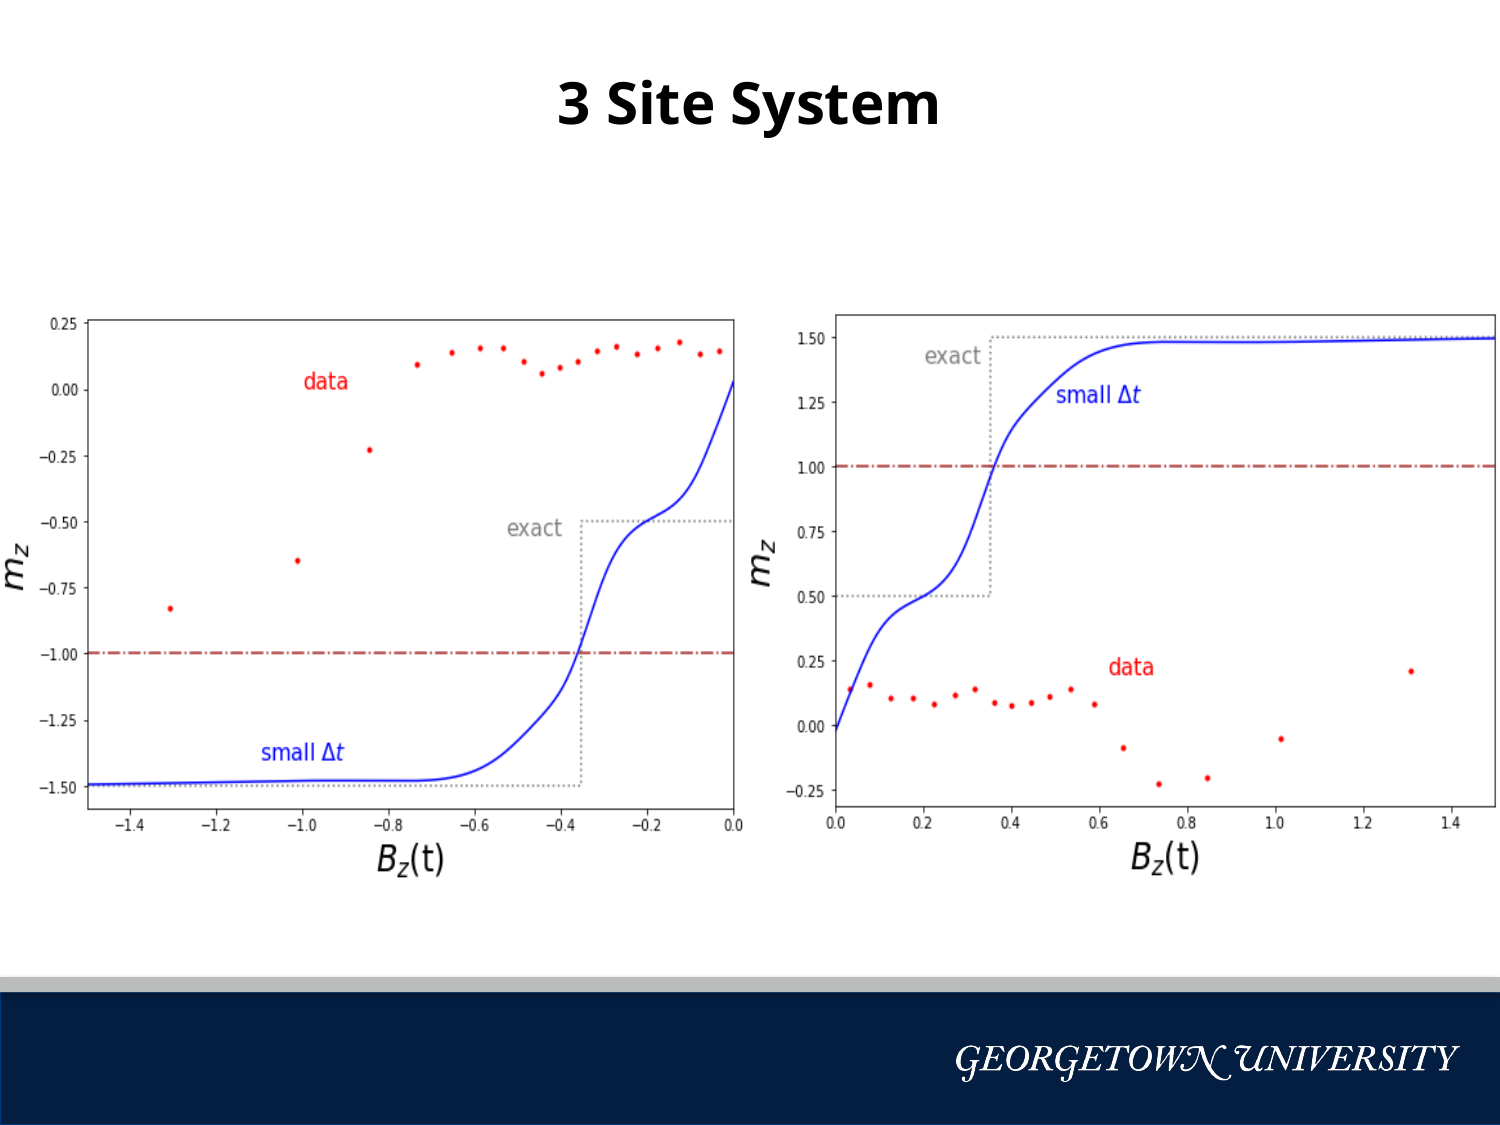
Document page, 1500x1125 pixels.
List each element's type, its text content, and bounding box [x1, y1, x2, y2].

picture [956, 1045, 1460, 1082]
picture [0, 303, 1500, 889]
text_box 3 Site System [253, 58, 1246, 144]
